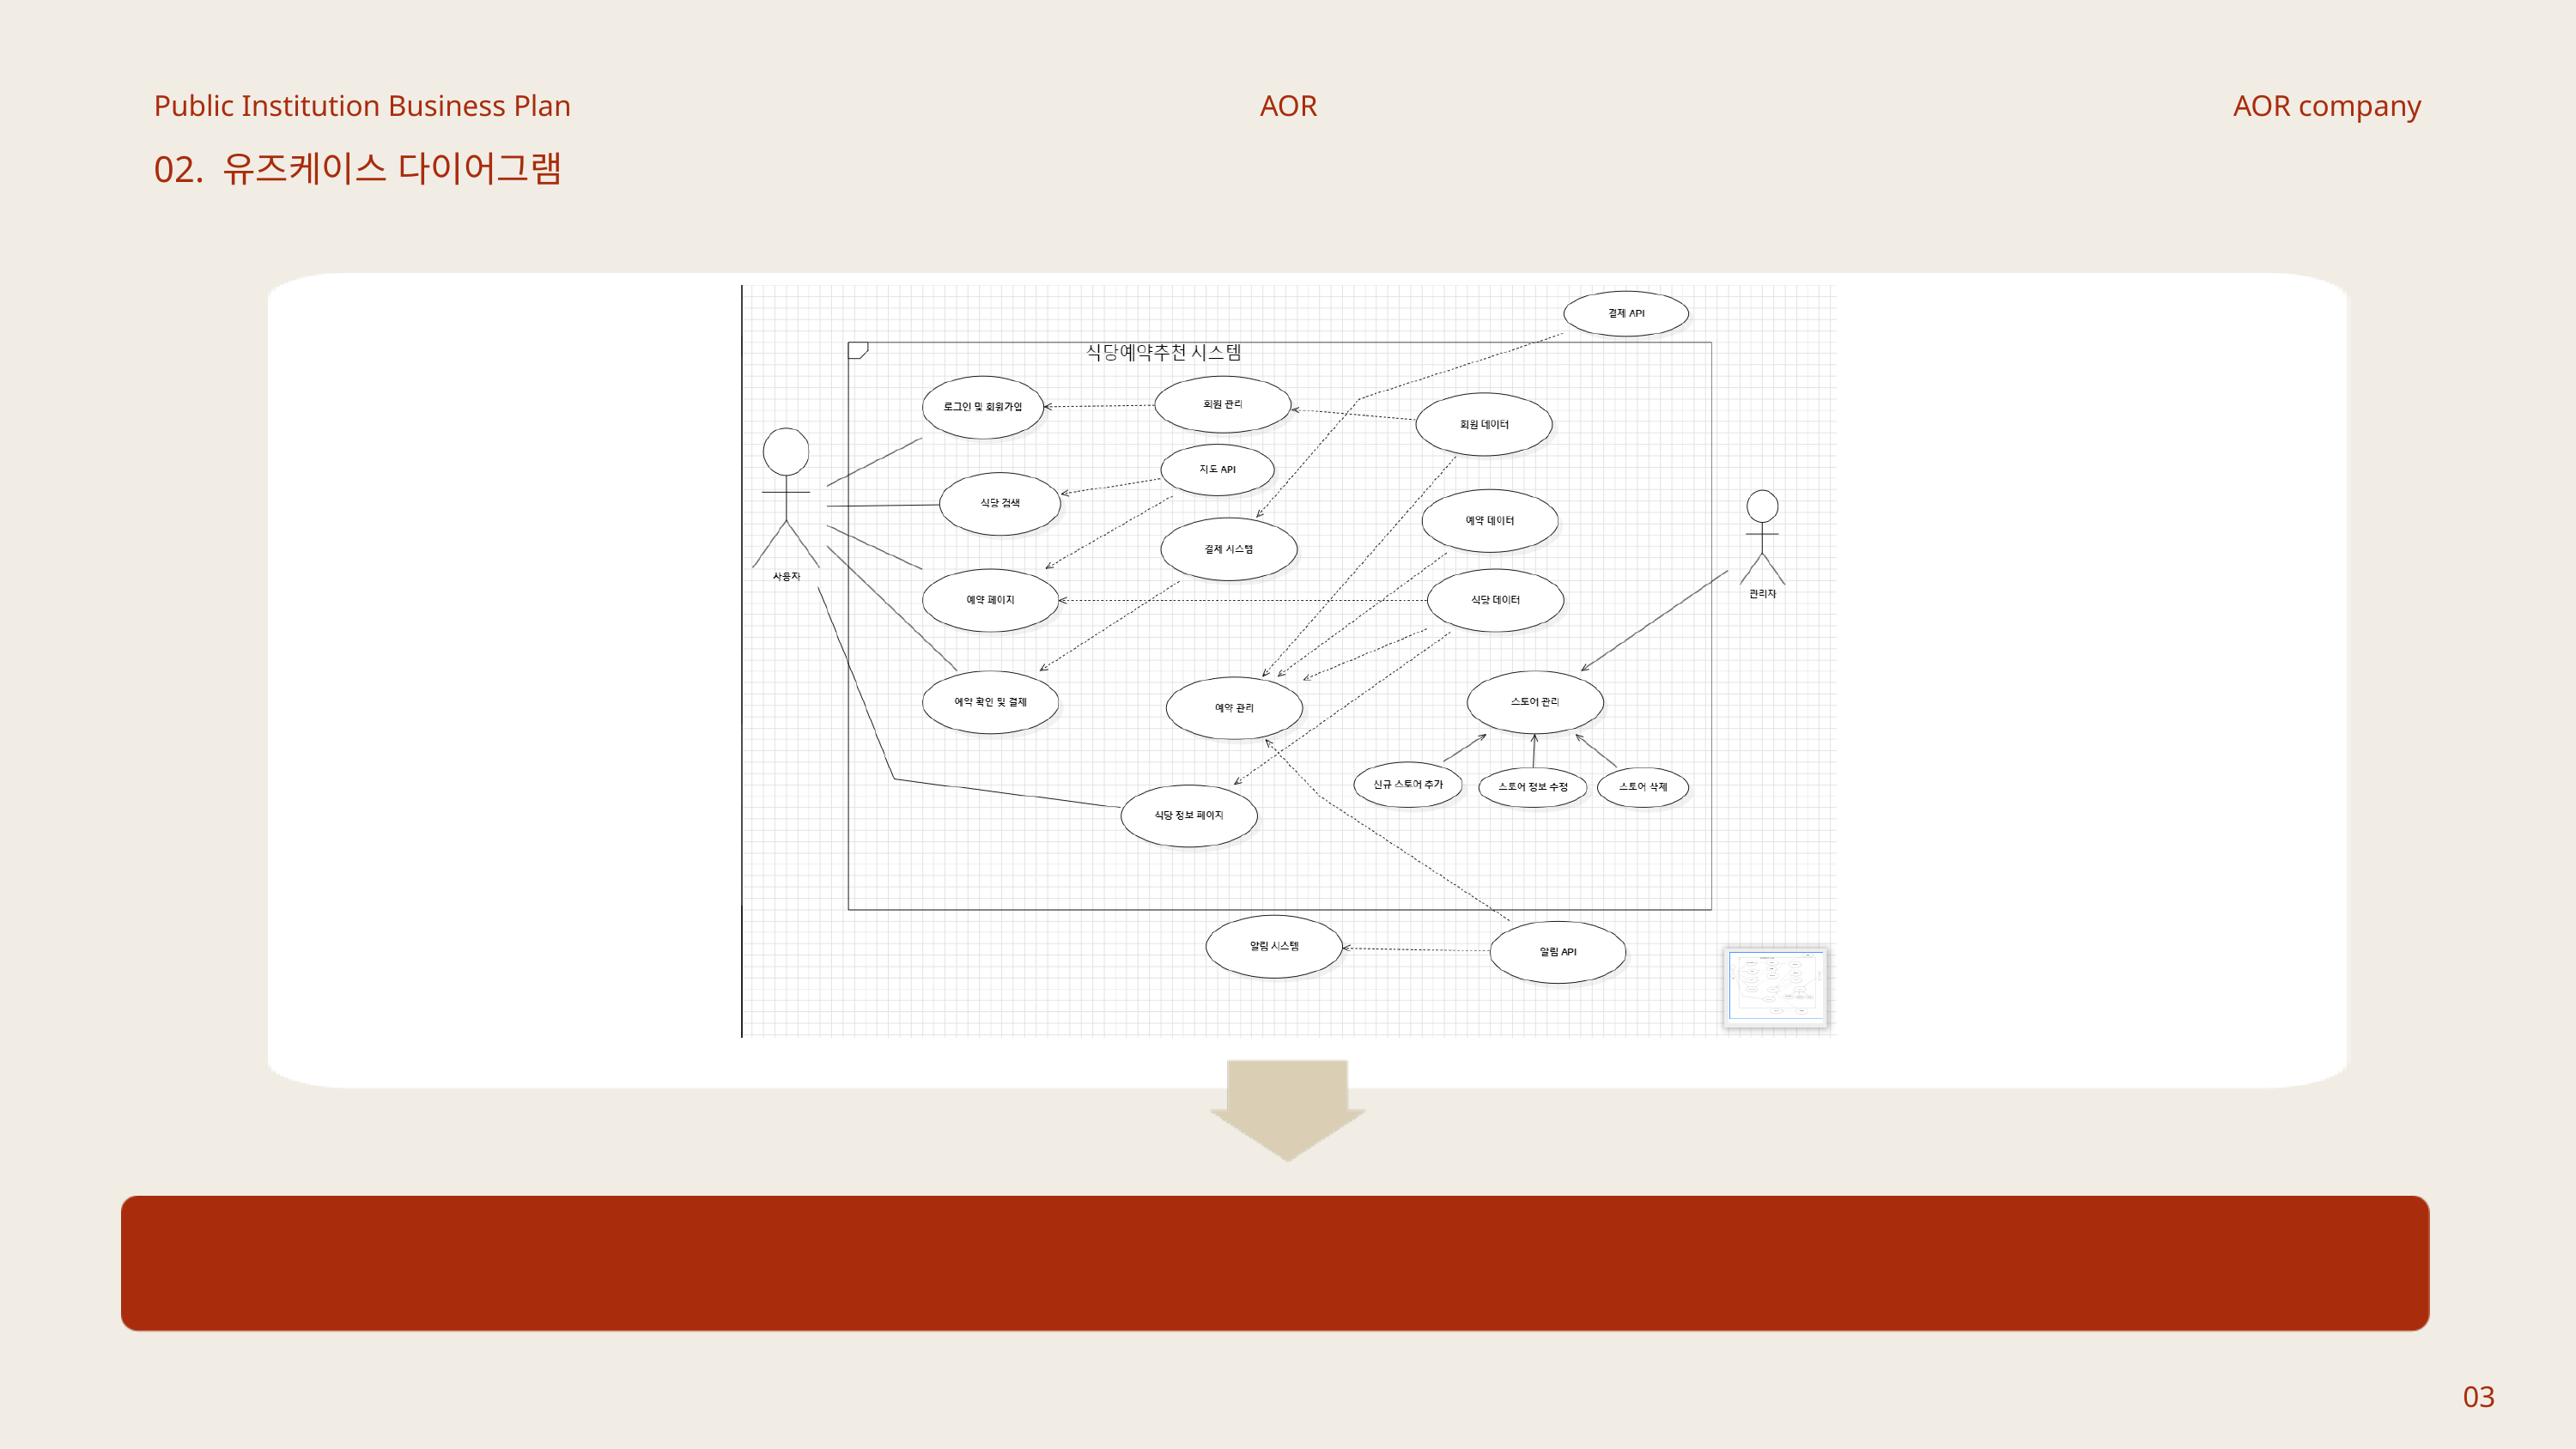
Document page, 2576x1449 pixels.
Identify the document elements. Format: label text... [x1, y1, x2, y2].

text_box AOR [1157, 82, 1421, 124]
text_box 02. 유즈케이스 다이어그램 [154, 139, 720, 190]
text_box AOR company [1987, 82, 2422, 124]
picture [268, 273, 2351, 1163]
picture [121, 1196, 2430, 1333]
text_box 03 [2413, 1373, 2496, 1415]
text_box Public Institution Business Plan [154, 82, 653, 124]
